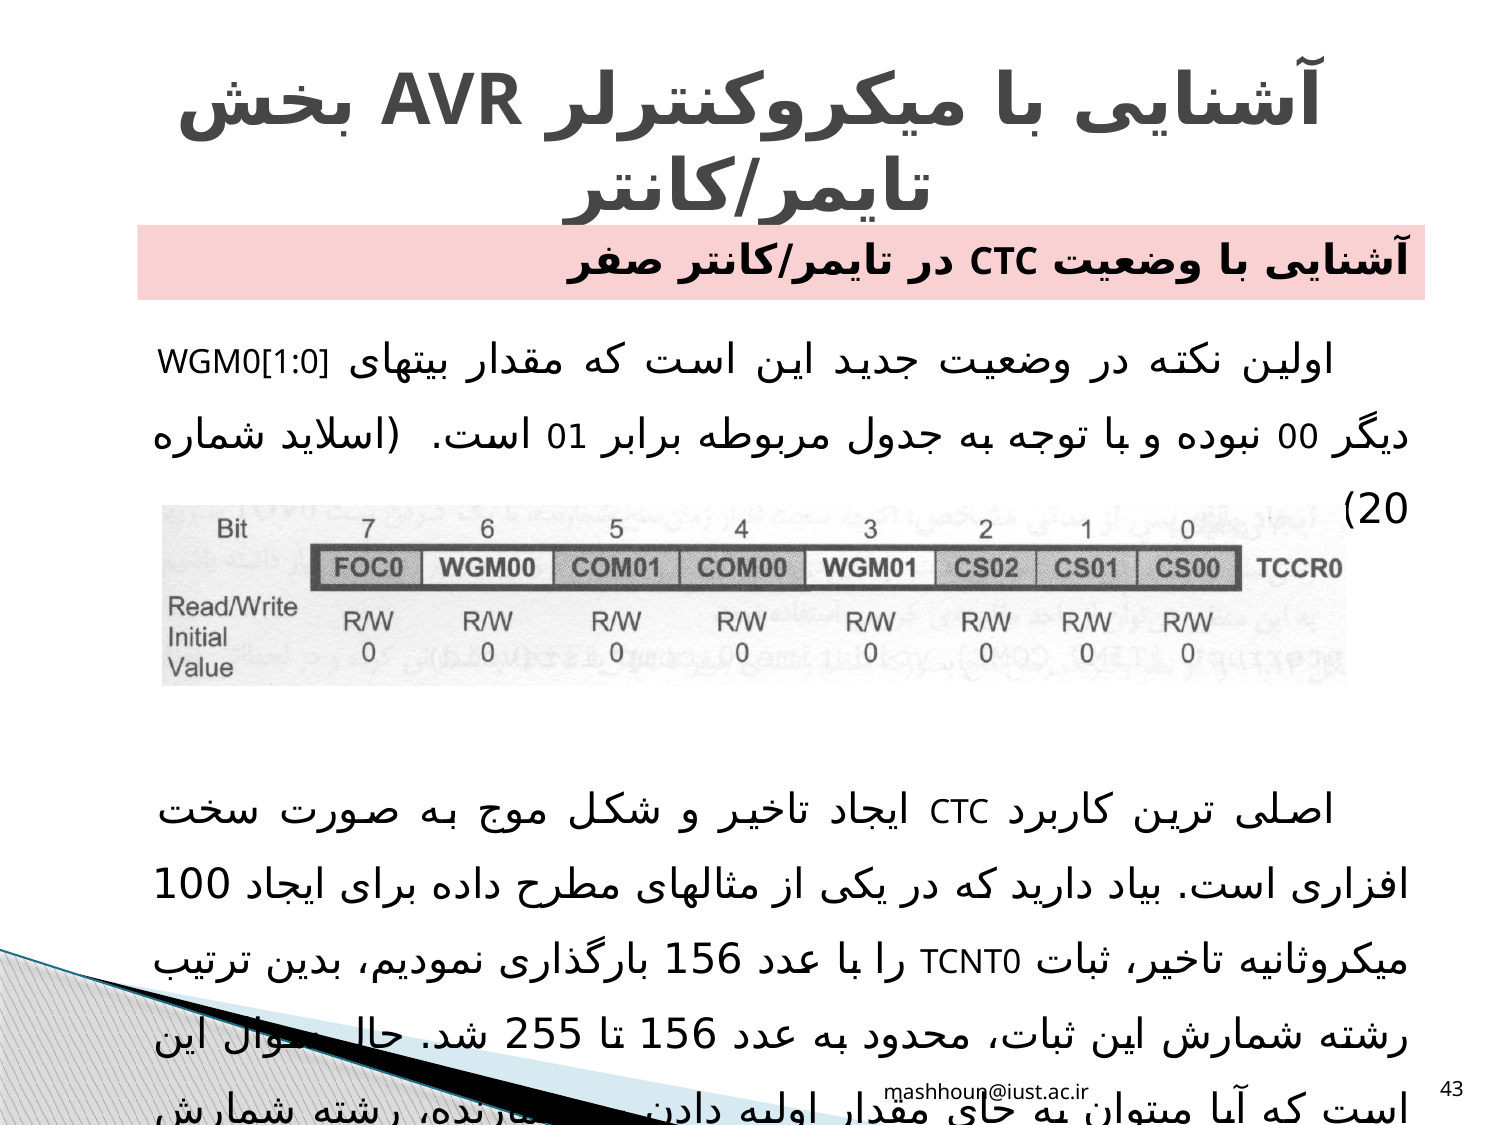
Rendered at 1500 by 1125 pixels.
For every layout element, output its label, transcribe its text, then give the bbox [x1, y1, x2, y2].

picture [162, 504, 1346, 686]
text_box اولین نکته در وضعیت جدید این است که مقدار بیتهای WGM0[1:0] دیگر 00 نبوده و با توجه به جدول مربوطه برابر 01 است. (اسلاید شماره 20) اصلی ترین کاربرد CTC ایجاد تاخیر و شکل موج به صورت سخت افزاری است. بیاد دارید که در یکی از مثالهای مطرح داده برای ایجاد 100 میکروثانیه تاخیر، ثبات TCNT0 را با عدد 156 بارگذاری نمودیم، بدین ترتیب رشته شمارش این ثبات، محدود به عدد 156 تا 255 شد. حال سوال این است که آیا میتوان به جای مقدار اولیه دادن به شمارنده، رشته شمارش آن را از انتها محدود نمود؟ [137, 299, 1425, 1125]
footer mashhoun@iust.ac.ir [718, 1051, 1105, 1112]
title آشنایی با میکروکنترلر AVR بخش تایمر/کانتر [75, 45, 1425, 233]
text_box آشنایی با وضعیت CTC در تایمر/کانتر صفر [137, 224, 1425, 299]
slide_number 43 [1418, 1051, 1479, 1112]
